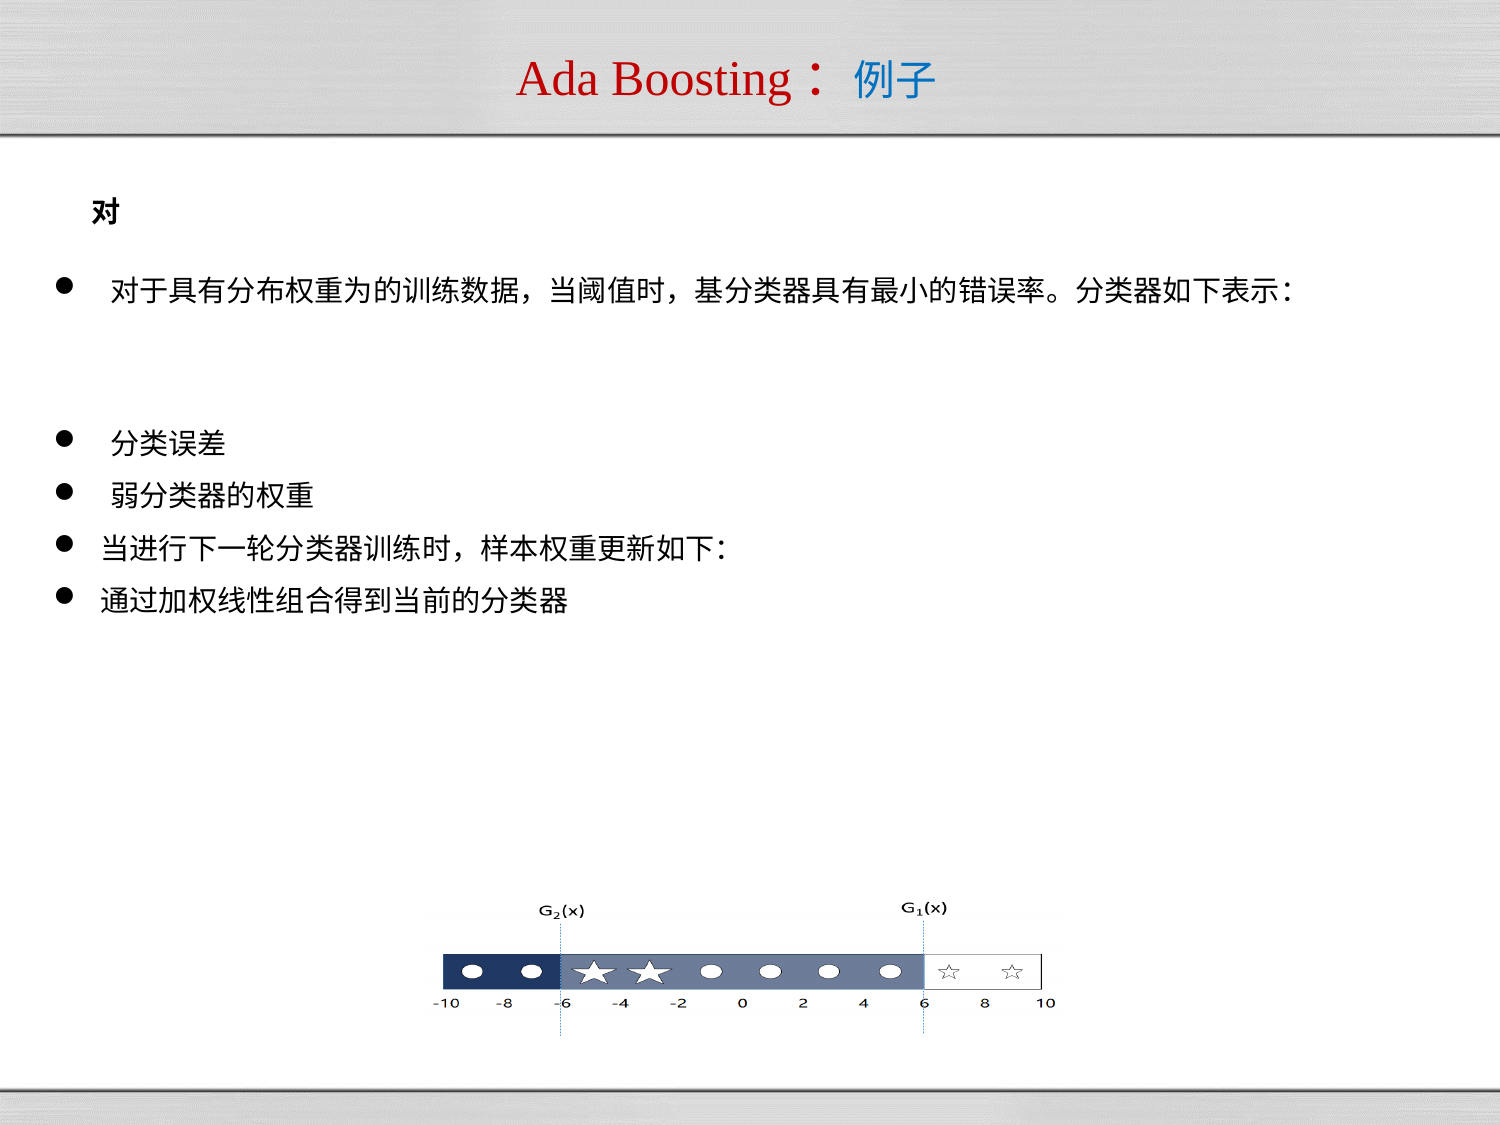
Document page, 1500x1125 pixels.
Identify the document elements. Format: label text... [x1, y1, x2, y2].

title Ada Boosting：例子 [110, 17, 1343, 126]
picture [0, 0, 1500, 1125]
